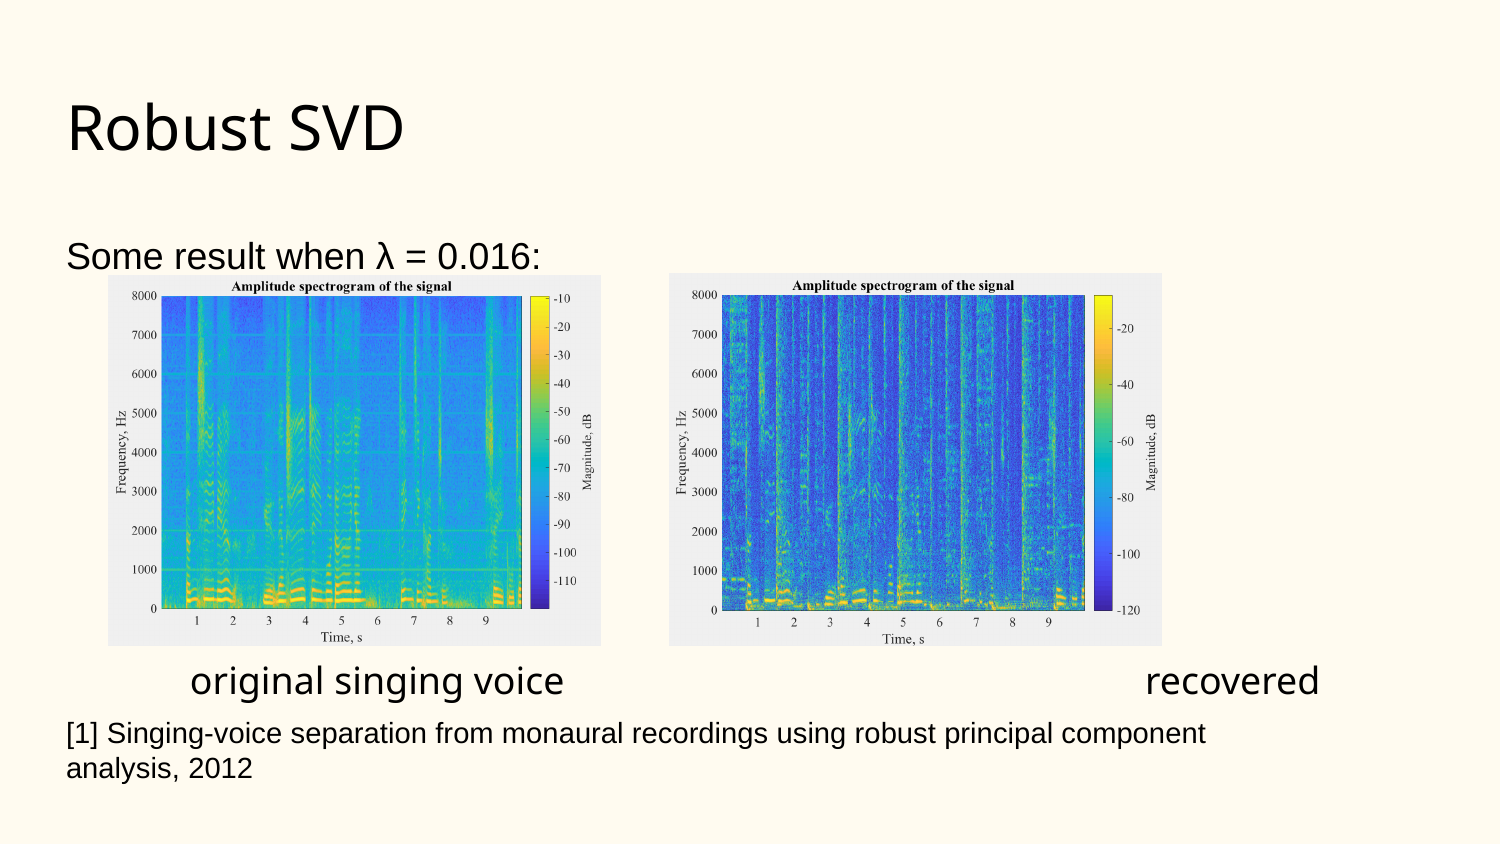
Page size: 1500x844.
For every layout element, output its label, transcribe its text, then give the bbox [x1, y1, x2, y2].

title Robust SVD [51, 72, 1449, 174]
list Some result when λ = 0.016: original singing voice recovered [51, 210, 1339, 699]
text_box [1] Singing-voice separation from monaural recordings using robust principal component analysis, 2012 [51, 699, 1339, 828]
picture [107, 275, 601, 646]
picture [669, 273, 1163, 646]
